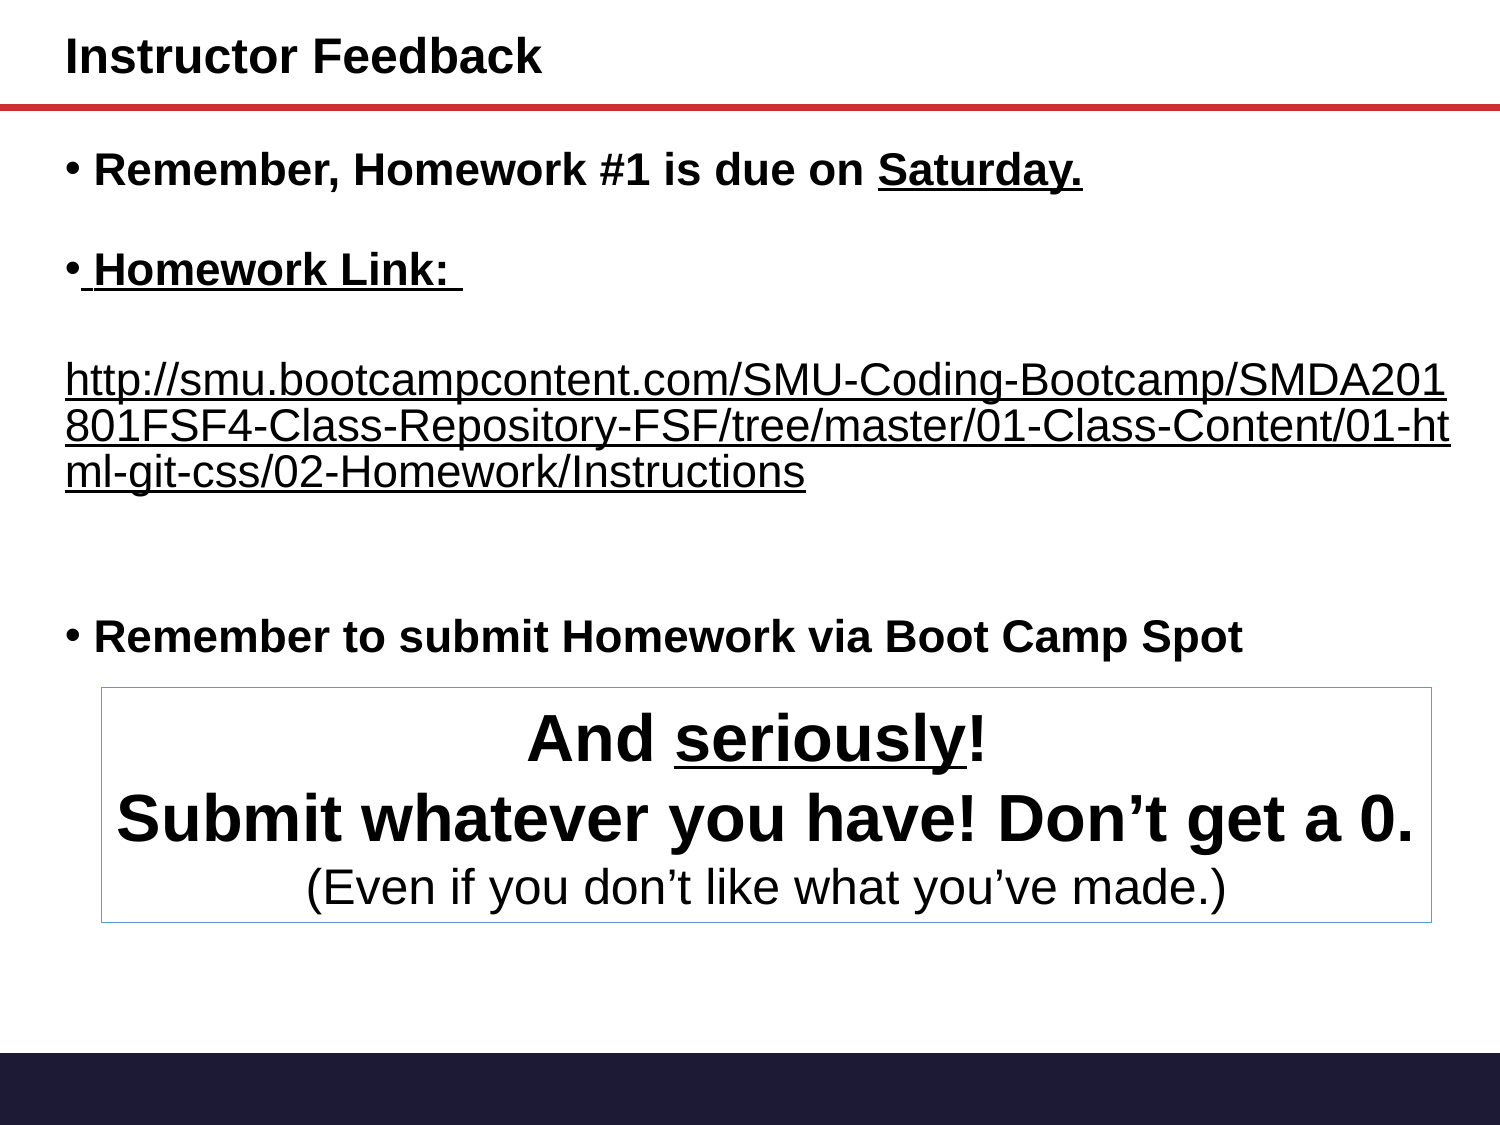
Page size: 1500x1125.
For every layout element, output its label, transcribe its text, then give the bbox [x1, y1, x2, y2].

text_box Instructor Feedback [50, 0, 948, 108]
text_box And seriously! Submit whatever you have! Don’t get a 0. (Even if you don’t like what you’ve made.) [101, 687, 1432, 923]
text_box Remember, Homework #1 is due on Saturday. Homework Link: http://smu.bootcampcontent.com/SMU-Coding-Bootcamp/SMDA201801FSF4-Class-Repository-FSF/tree/master/01-Class-Content/01-html-git-css/02-Homework/Instructions Remember to submit Homework via Boot Camp Spot [50, 125, 1484, 863]
